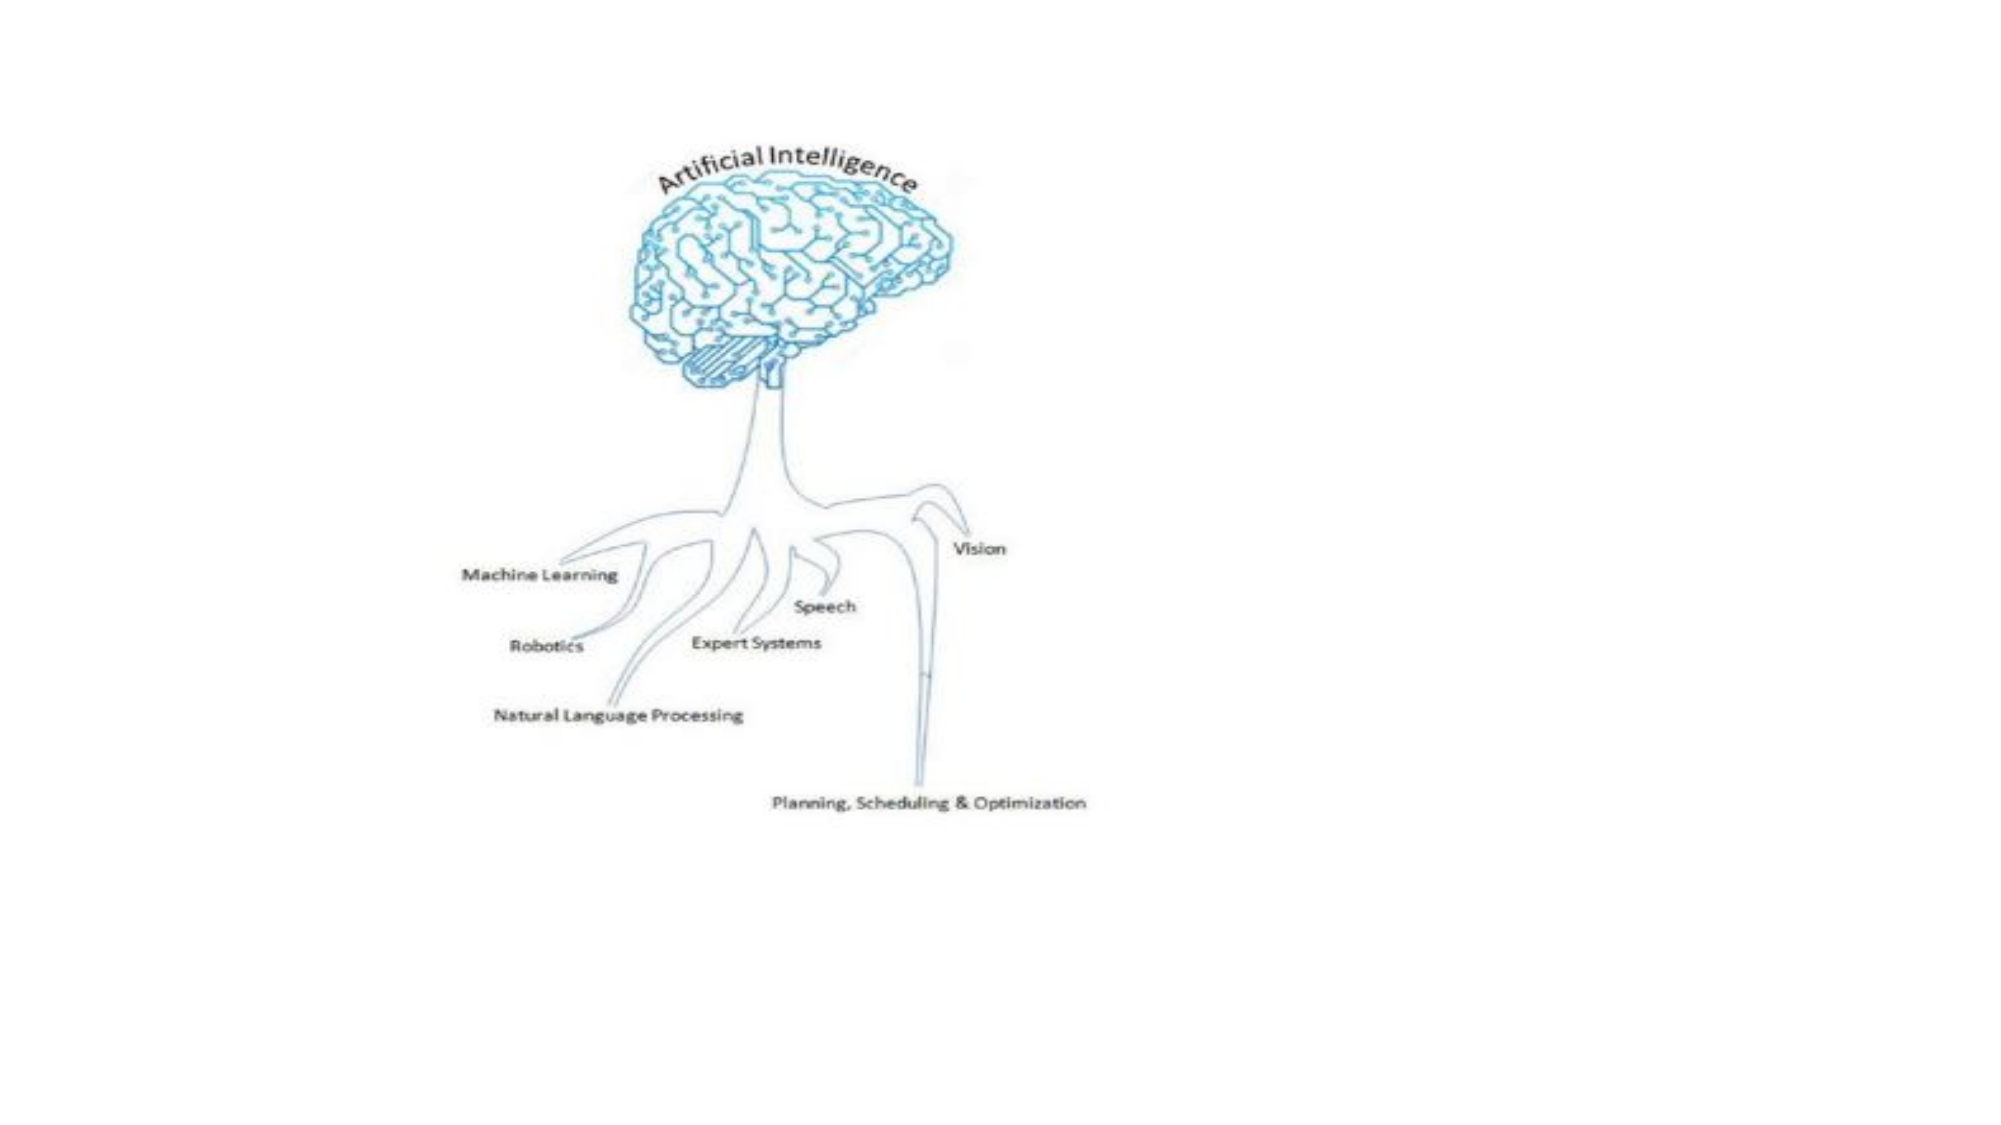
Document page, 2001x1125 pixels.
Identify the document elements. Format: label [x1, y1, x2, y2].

picture [277, 111, 1686, 837]
